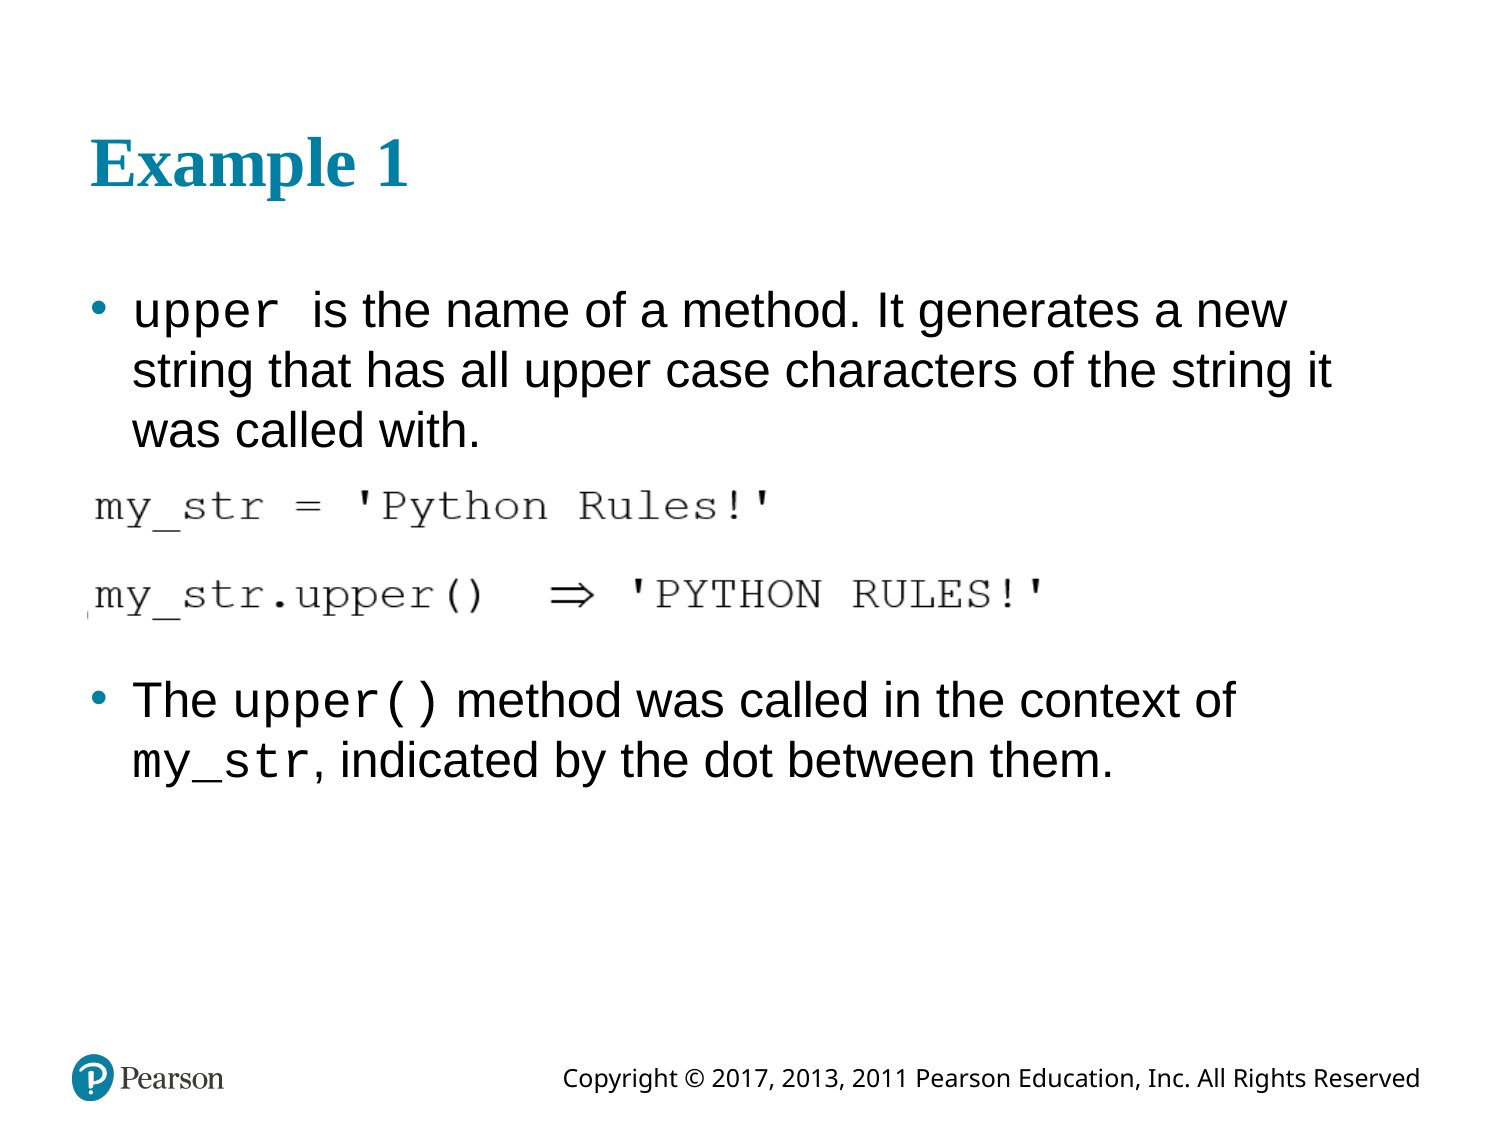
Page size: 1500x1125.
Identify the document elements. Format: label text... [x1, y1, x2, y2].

picture [72, 1054, 88, 1070]
picture [80, 1063, 106, 1088]
picture [87, 454, 1090, 653]
list The upper() method was called in the context of my_str, indicated by the dot between them. [75, 652, 1438, 788]
title Example 1 [75, 35, 1425, 216]
picture [72, 1087, 83, 1101]
list upper is the name of a method. It generates a new string that has all upper case characters of the string it was called with. [75, 262, 1425, 456]
picture [98, 1054, 224, 1101]
